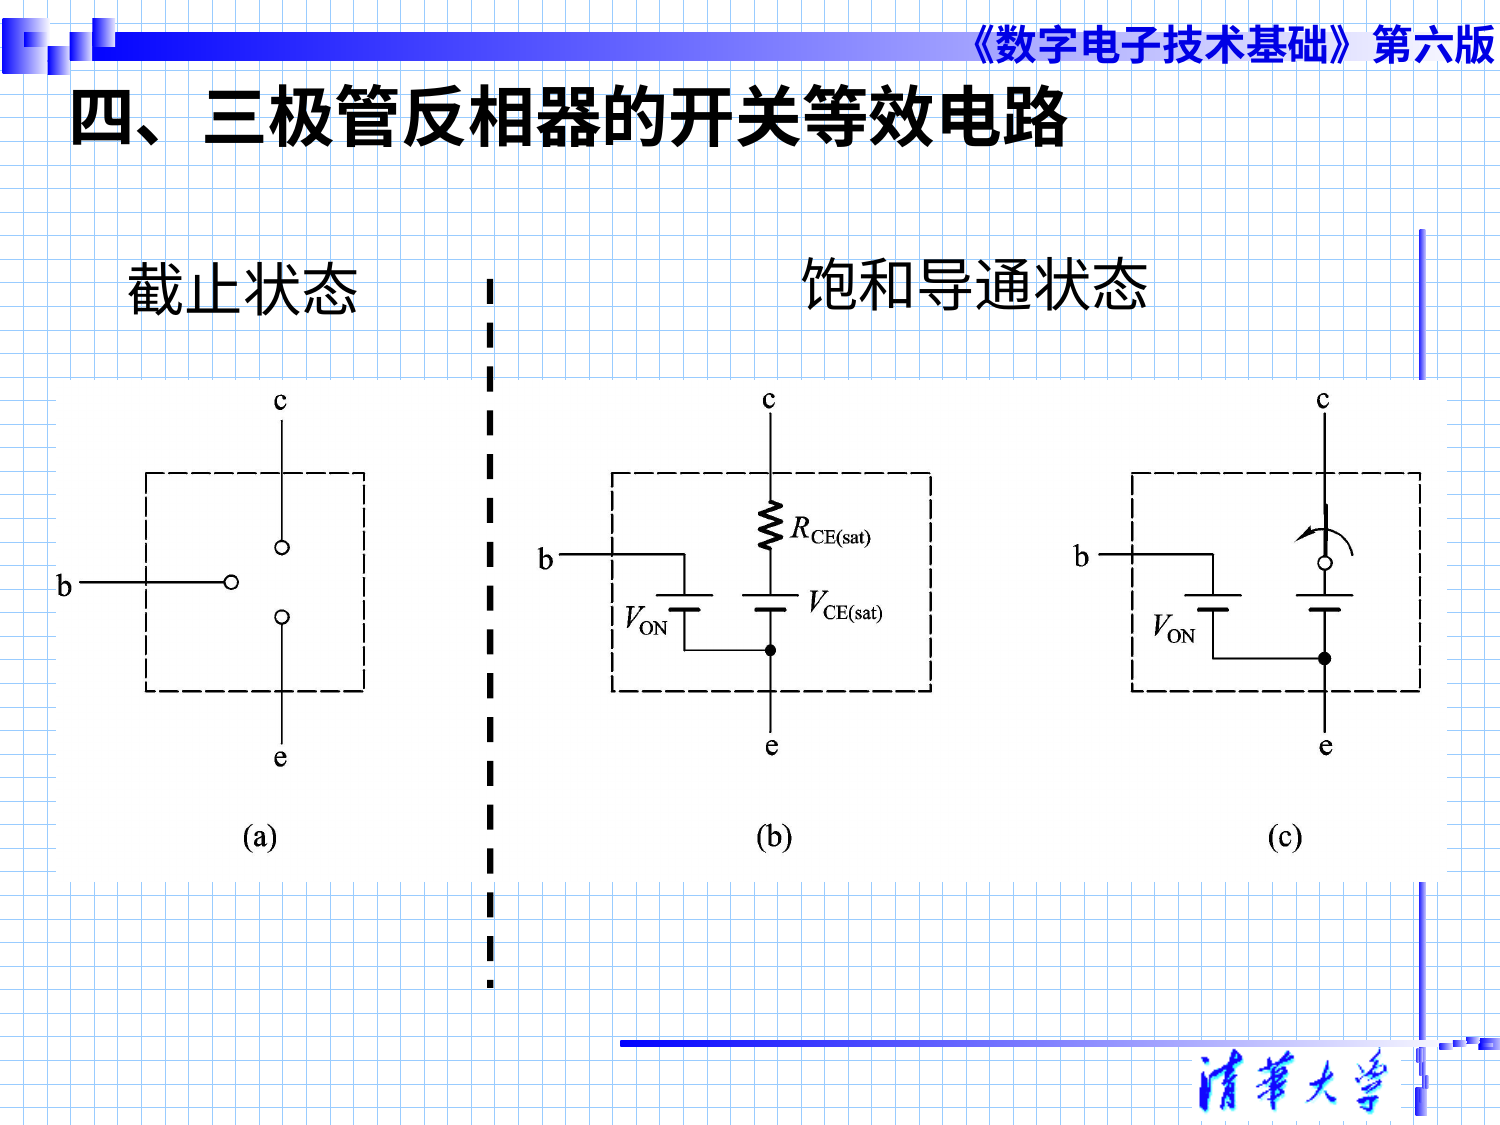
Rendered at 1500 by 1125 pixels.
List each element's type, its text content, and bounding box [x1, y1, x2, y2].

picture [1192, 1046, 1401, 1121]
title 四、三极管反相器的开关等效电路 [53, 42, 1404, 188]
text_box 饱和导通状态 [785, 241, 1176, 326]
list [52, 380, 1451, 882]
text_box 截止状态 [112, 245, 408, 331]
